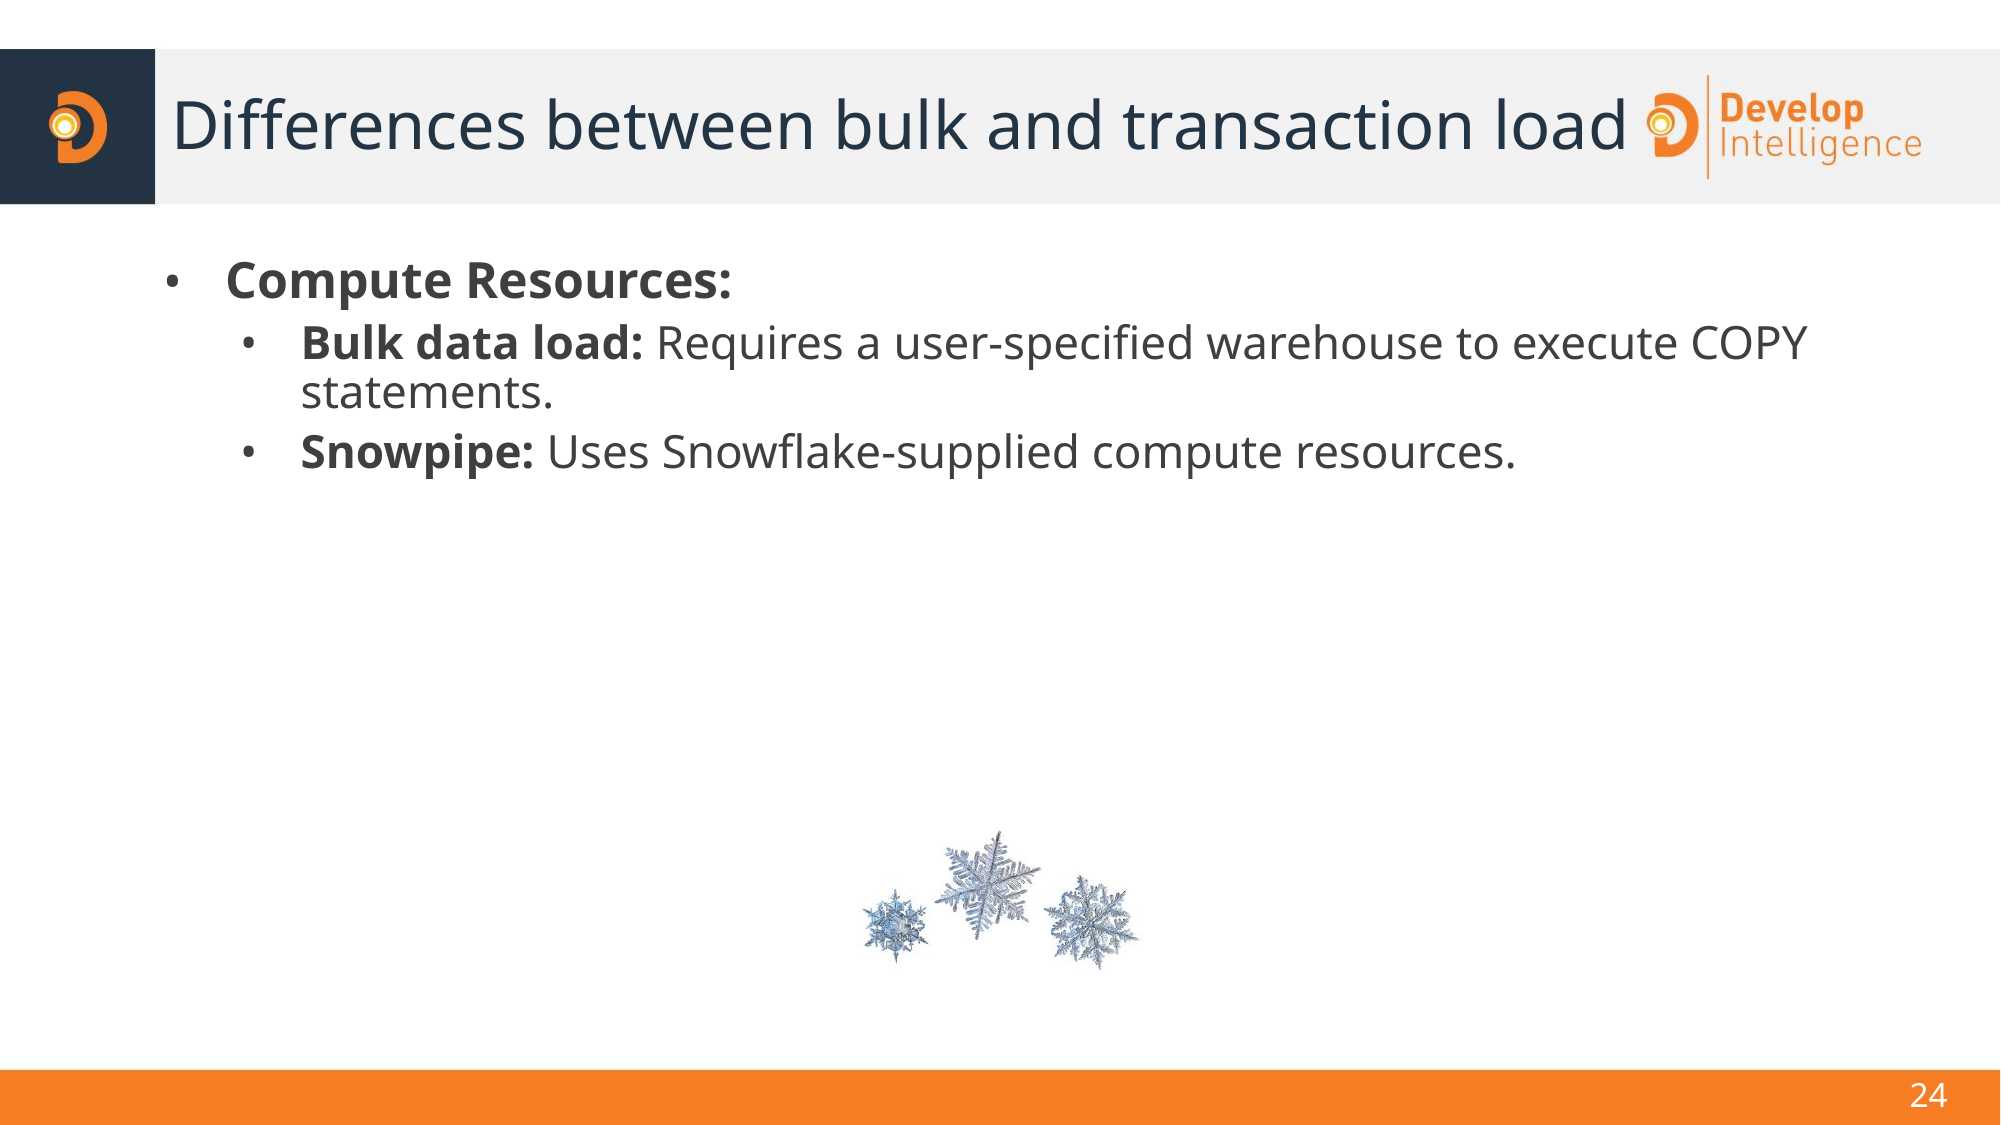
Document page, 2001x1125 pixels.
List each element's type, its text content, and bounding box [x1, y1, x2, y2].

title Differences between bulk and transaction load [156, 53, 1999, 203]
slide_number 24 [1860, 1072, 1998, 1122]
list Compute Resources: Bulk data load: Requires a user-specified warehouse to execute COPY statements. Snowpipe: Uses Snowflake-supplied compute resources. [135, 248, 1861, 1016]
picture [0, 0, 2001, 1125]
